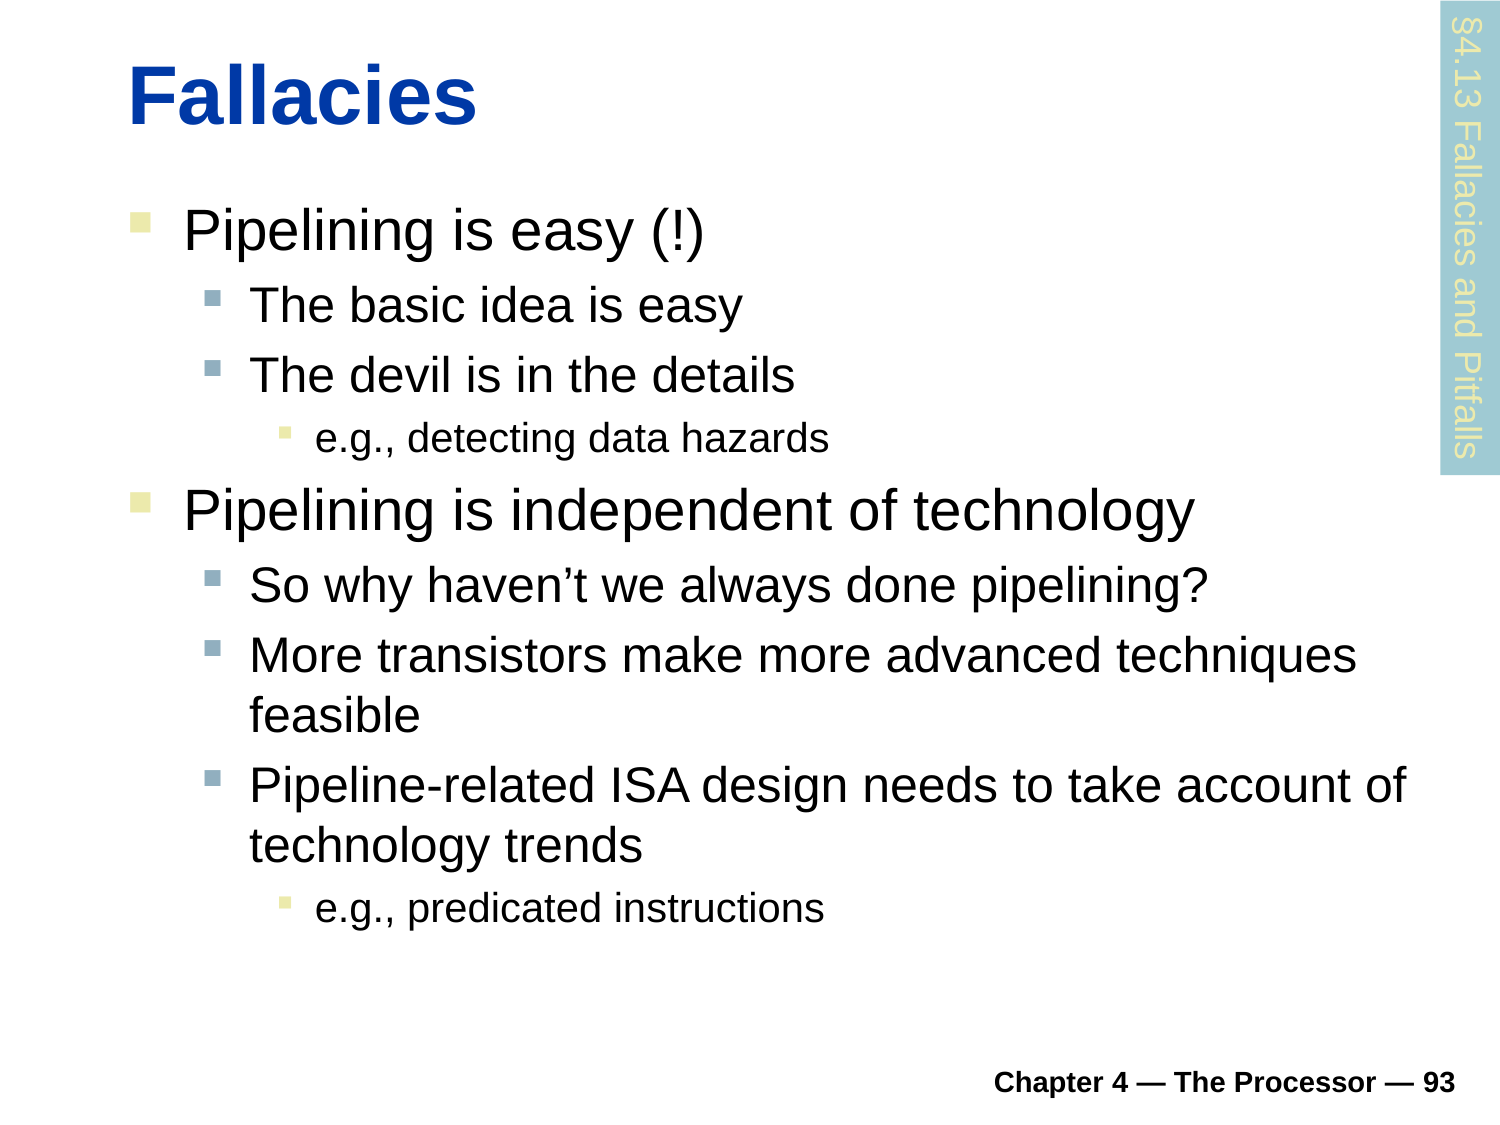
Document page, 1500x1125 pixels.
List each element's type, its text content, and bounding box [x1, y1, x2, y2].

title Fallacies [112, 23, 1440, 149]
footer Chapter 4 — The Processor — 93 [277, 1046, 1471, 1106]
list Pipelining is easy (!) The basic idea is easy The devil is in the details e.g., detecting data hazards Pipelining is independent of technology So why haven’t we always done pipelining? More transistors make more advanced techniques feasible Pipeline-related ISA design needs to take account of technology trends e.g., predicated instructions [112, 184, 1469, 1024]
text_box §4.13 Fallacies and Pitfalls [1440, 0, 1500, 476]
